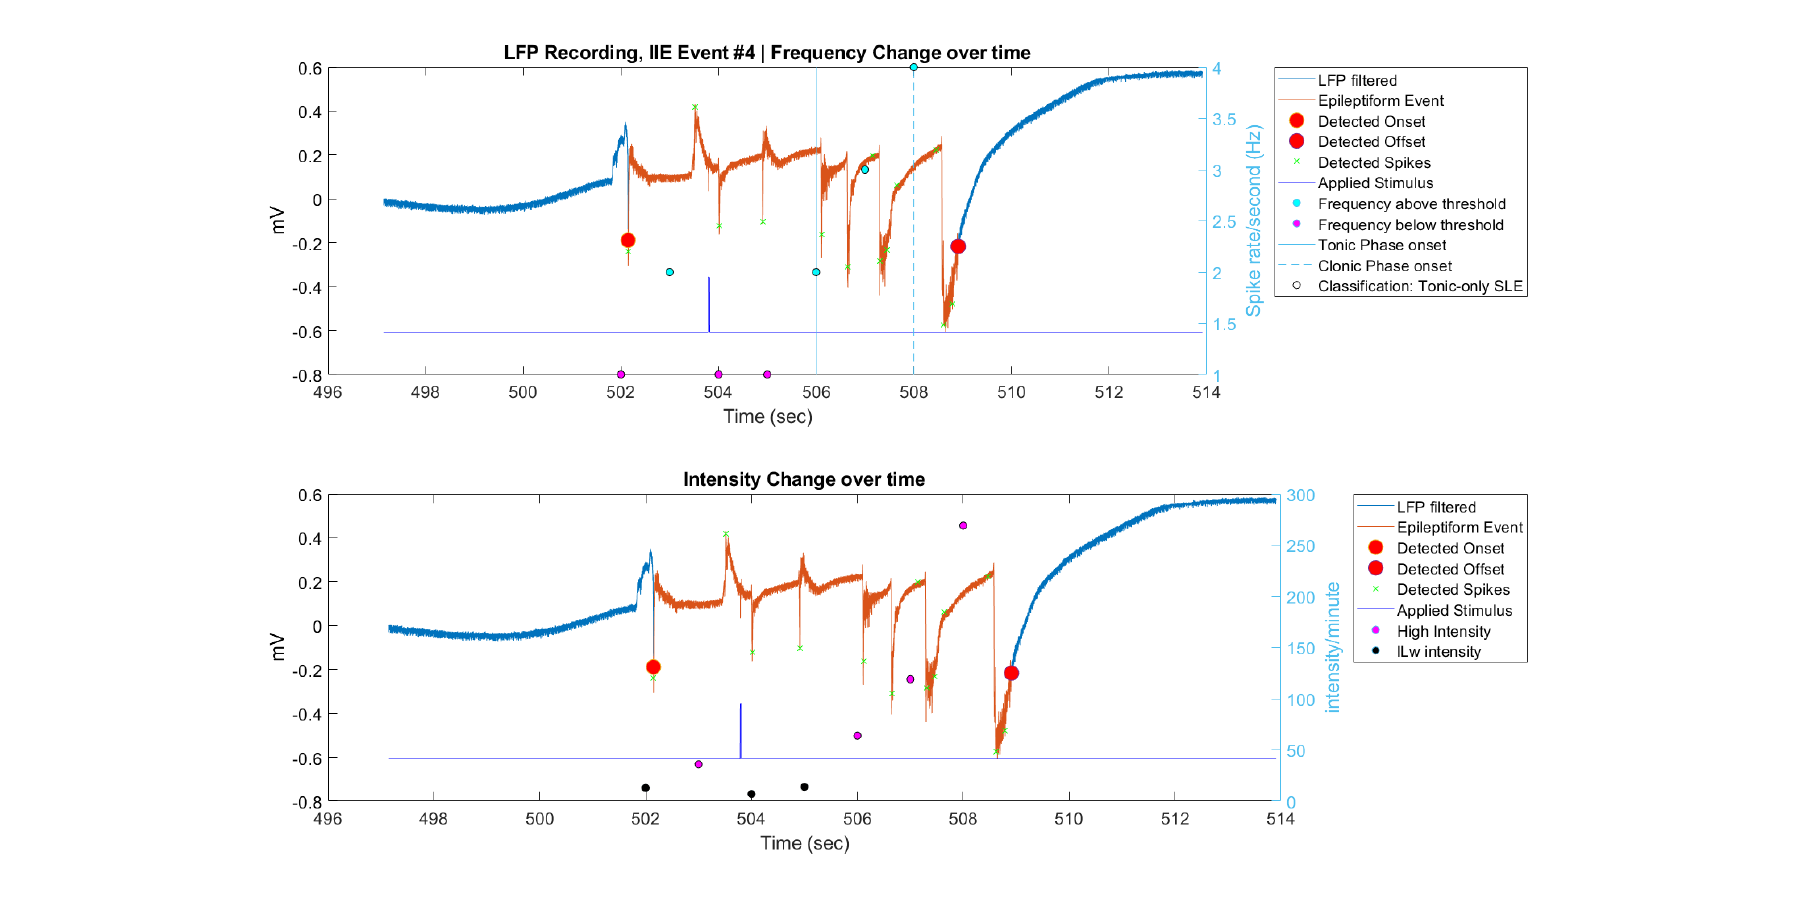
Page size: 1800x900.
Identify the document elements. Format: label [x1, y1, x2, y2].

picture [126, 0, 1674, 900]
